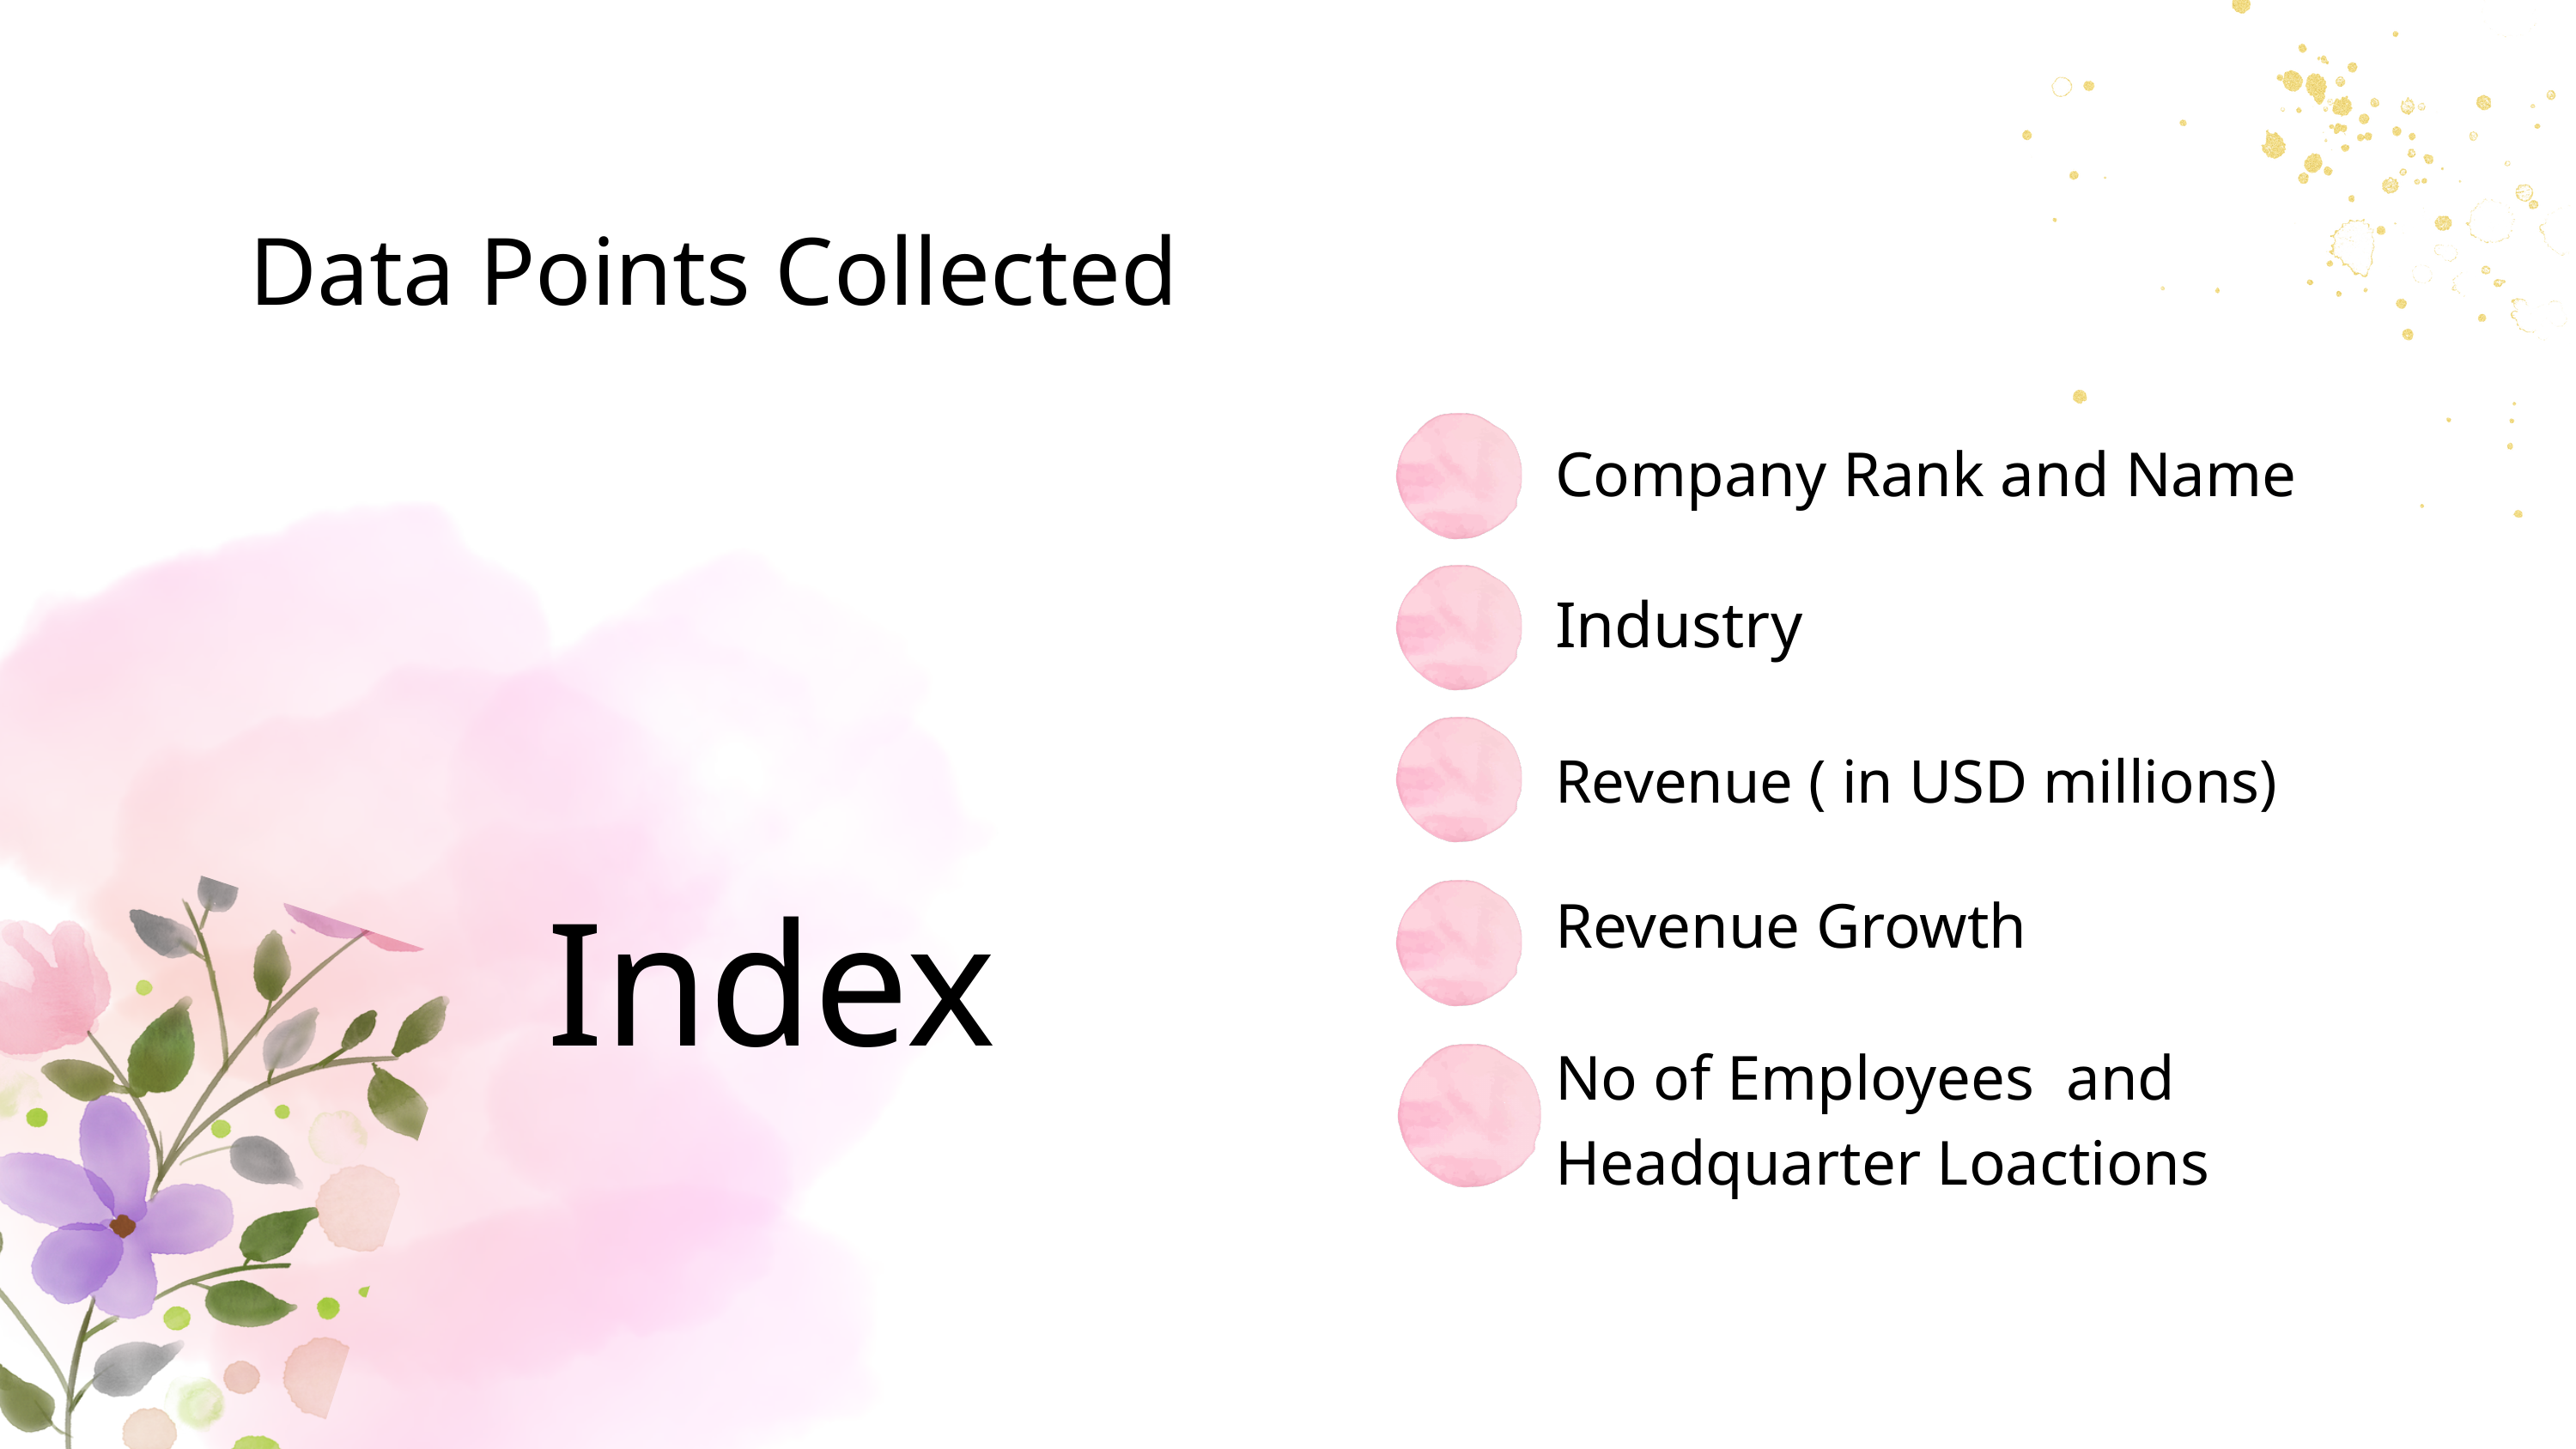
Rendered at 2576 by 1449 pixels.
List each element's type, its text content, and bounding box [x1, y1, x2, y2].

text_box [1395, 880, 1522, 1007]
text_box [2021, 0, 2576, 518]
text_box Data Points Collected [206, 193, 1222, 324]
text_box Index [546, 863, 1327, 1081]
text_box [1395, 413, 1522, 540]
text_box Revenue ( in USD millions) [1555, 732, 2432, 815]
text_box Industry [1555, 572, 2432, 660]
text_box [0, 811, 476, 1449]
text_box No of Employees and Headquarter Loactions [1555, 1027, 2432, 1197]
text_box [1397, 1044, 1541, 1188]
text_box Revenue Growth [1555, 875, 2432, 961]
text_box [0, 500, 1001, 1449]
text_box Company Rank and Name [1555, 423, 2021, 509]
text_box [1395, 717, 1522, 844]
text_box [1395, 565, 1522, 691]
